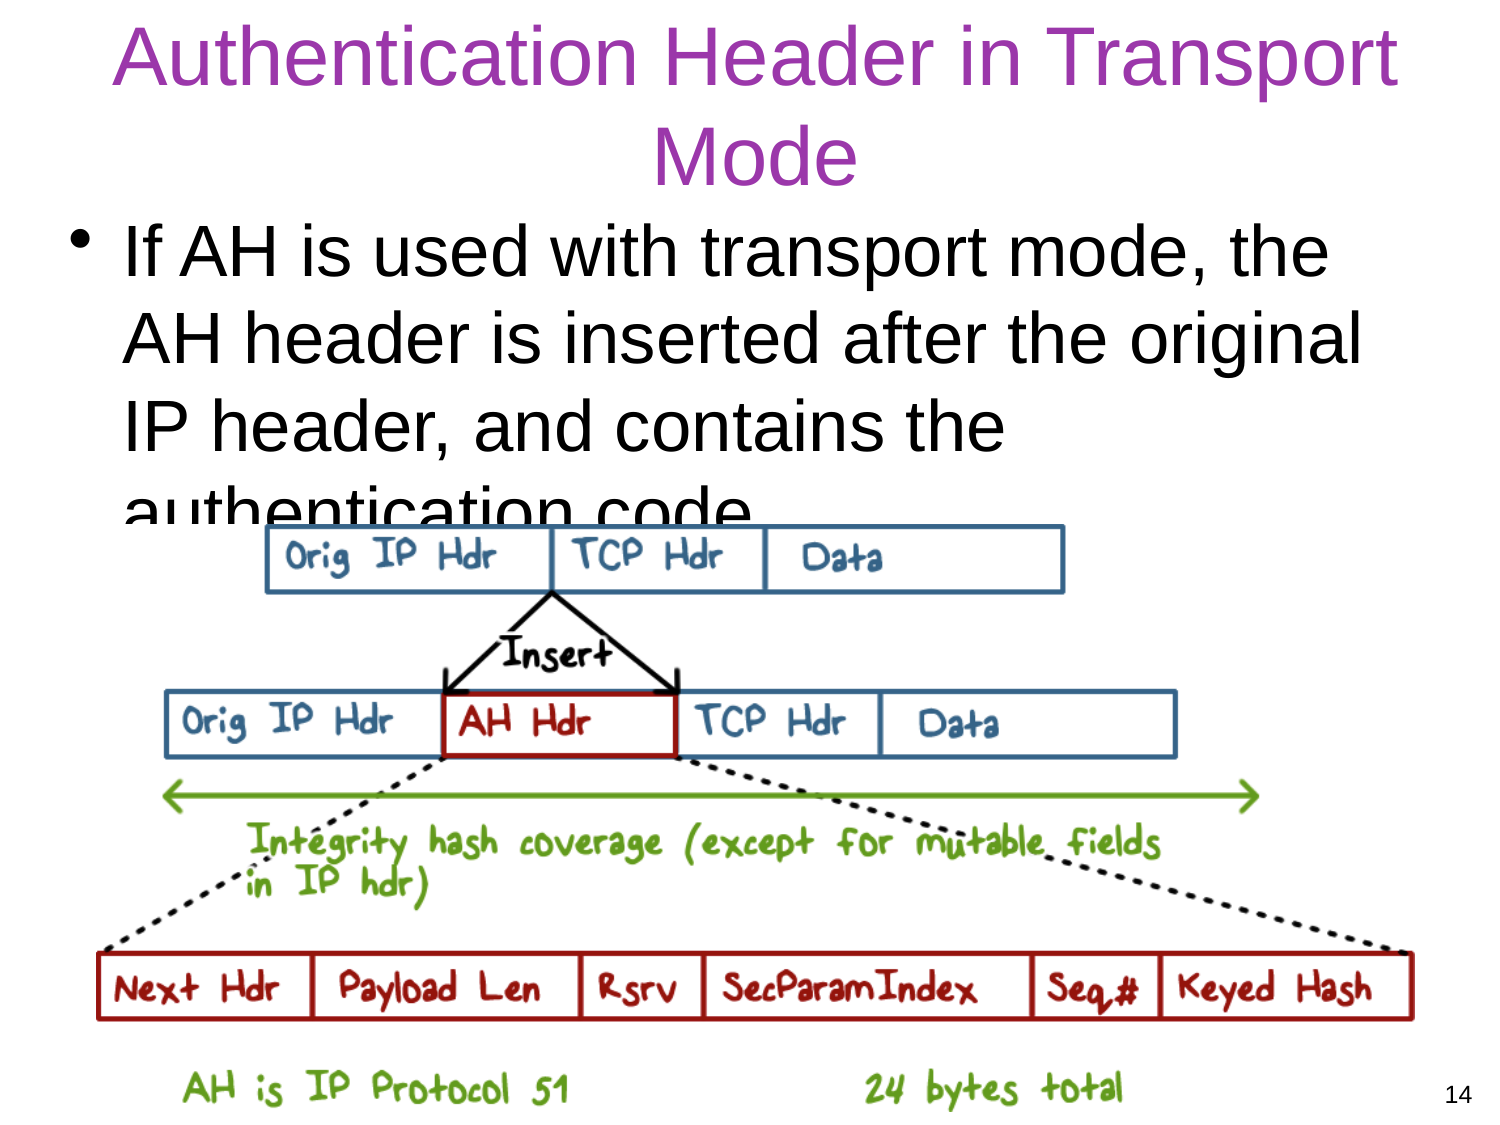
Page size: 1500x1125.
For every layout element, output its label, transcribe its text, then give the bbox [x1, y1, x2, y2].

list If AH is used with transport mode, the AH header is inserted after the original IP header, and contains the authentication code. [52, 196, 1459, 563]
picture [96, 523, 1416, 1112]
title Authentication Header in Transport Mode [52, 30, 1459, 174]
slide_number 14 [1420, 1070, 1488, 1112]
